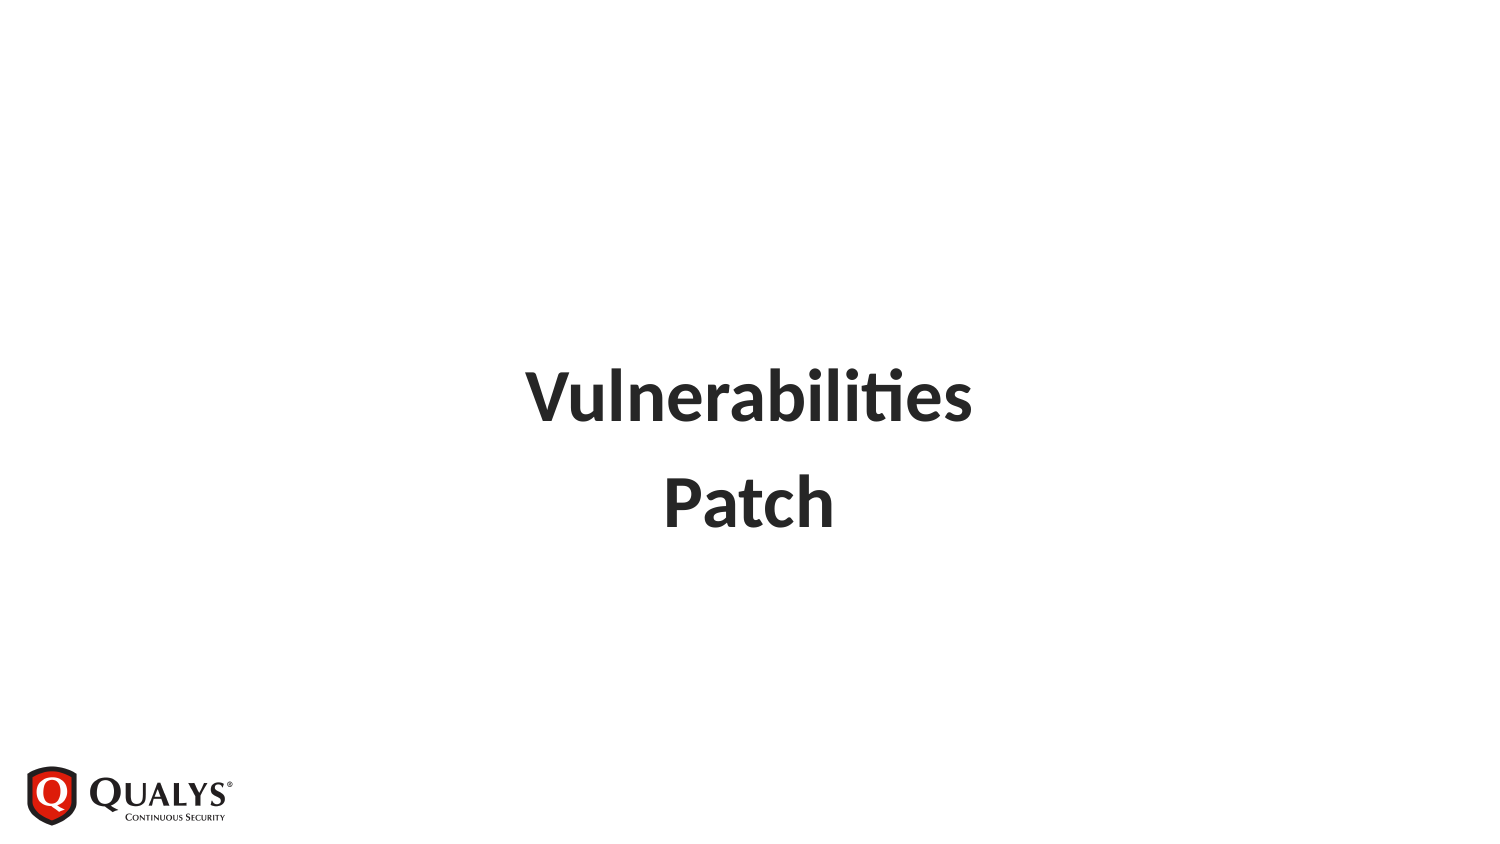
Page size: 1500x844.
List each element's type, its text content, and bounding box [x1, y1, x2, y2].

list Vulnerabilities Patch [74, 348, 1425, 764]
picture [27, 766, 233, 826]
